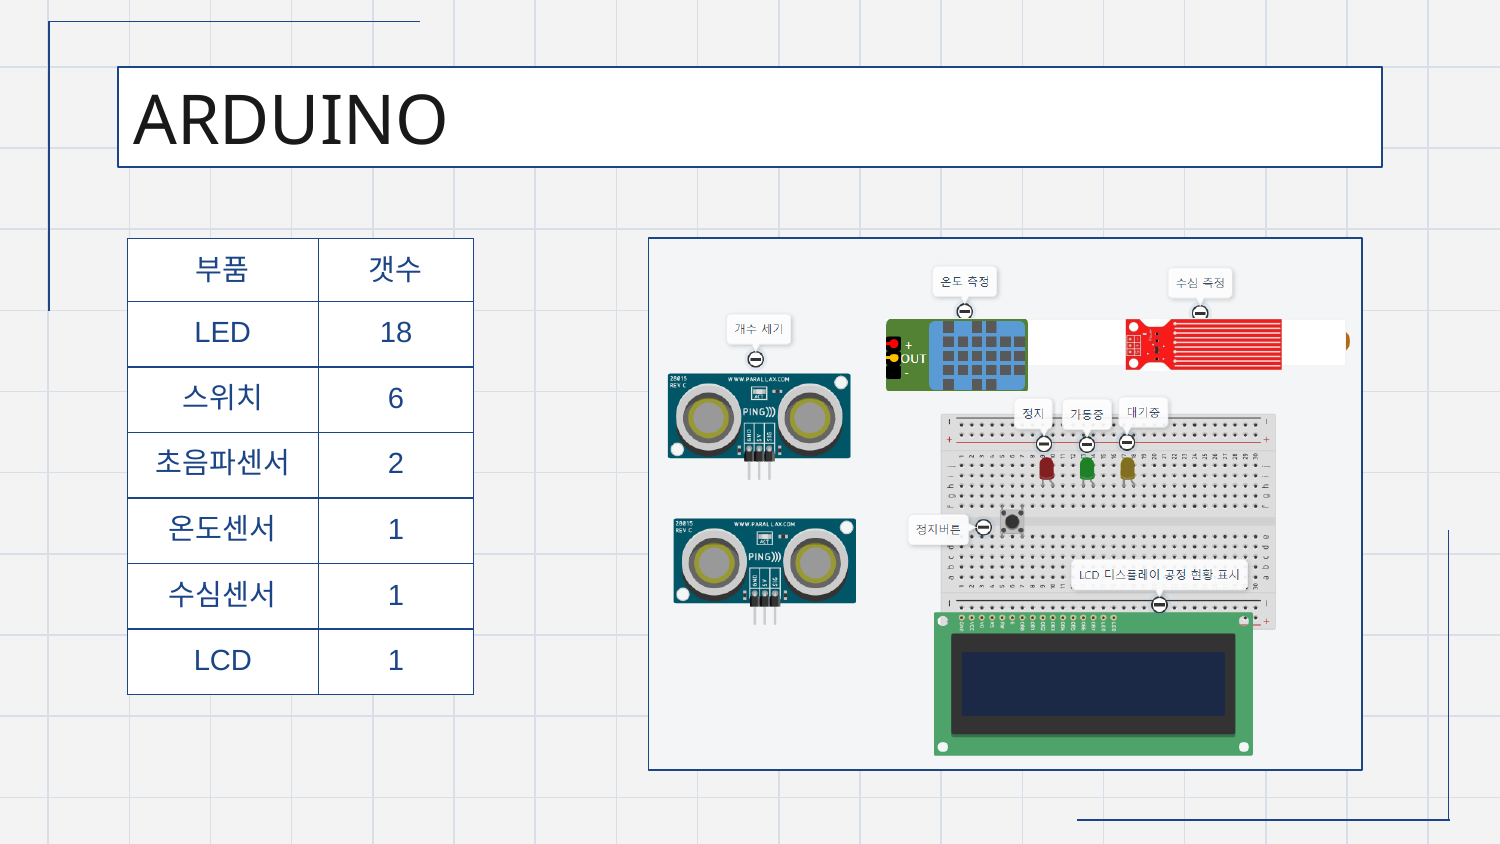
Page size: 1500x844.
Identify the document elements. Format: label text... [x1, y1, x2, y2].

table_cell 2 [319, 433, 473, 497]
table_cell LED [128, 302, 318, 366]
table_cell 초음파센서 [128, 433, 318, 497]
table_cell 스위치 [128, 368, 318, 432]
table_cell 6 [319, 368, 473, 432]
table_cell 1 [319, 630, 473, 694]
table_cell 18 [319, 302, 473, 366]
table_cell 수심센서 [128, 564, 318, 628]
table_cell 1 [319, 499, 473, 563]
picture [648, 238, 1362, 770]
title ARDUINO [117, 66, 1383, 168]
table_cell LCD [128, 630, 318, 694]
table_cell 온도센서 [128, 499, 318, 563]
table_header 부품 [128, 239, 318, 301]
table_cell 1 [319, 564, 473, 628]
table_header 갯수 [319, 239, 473, 301]
